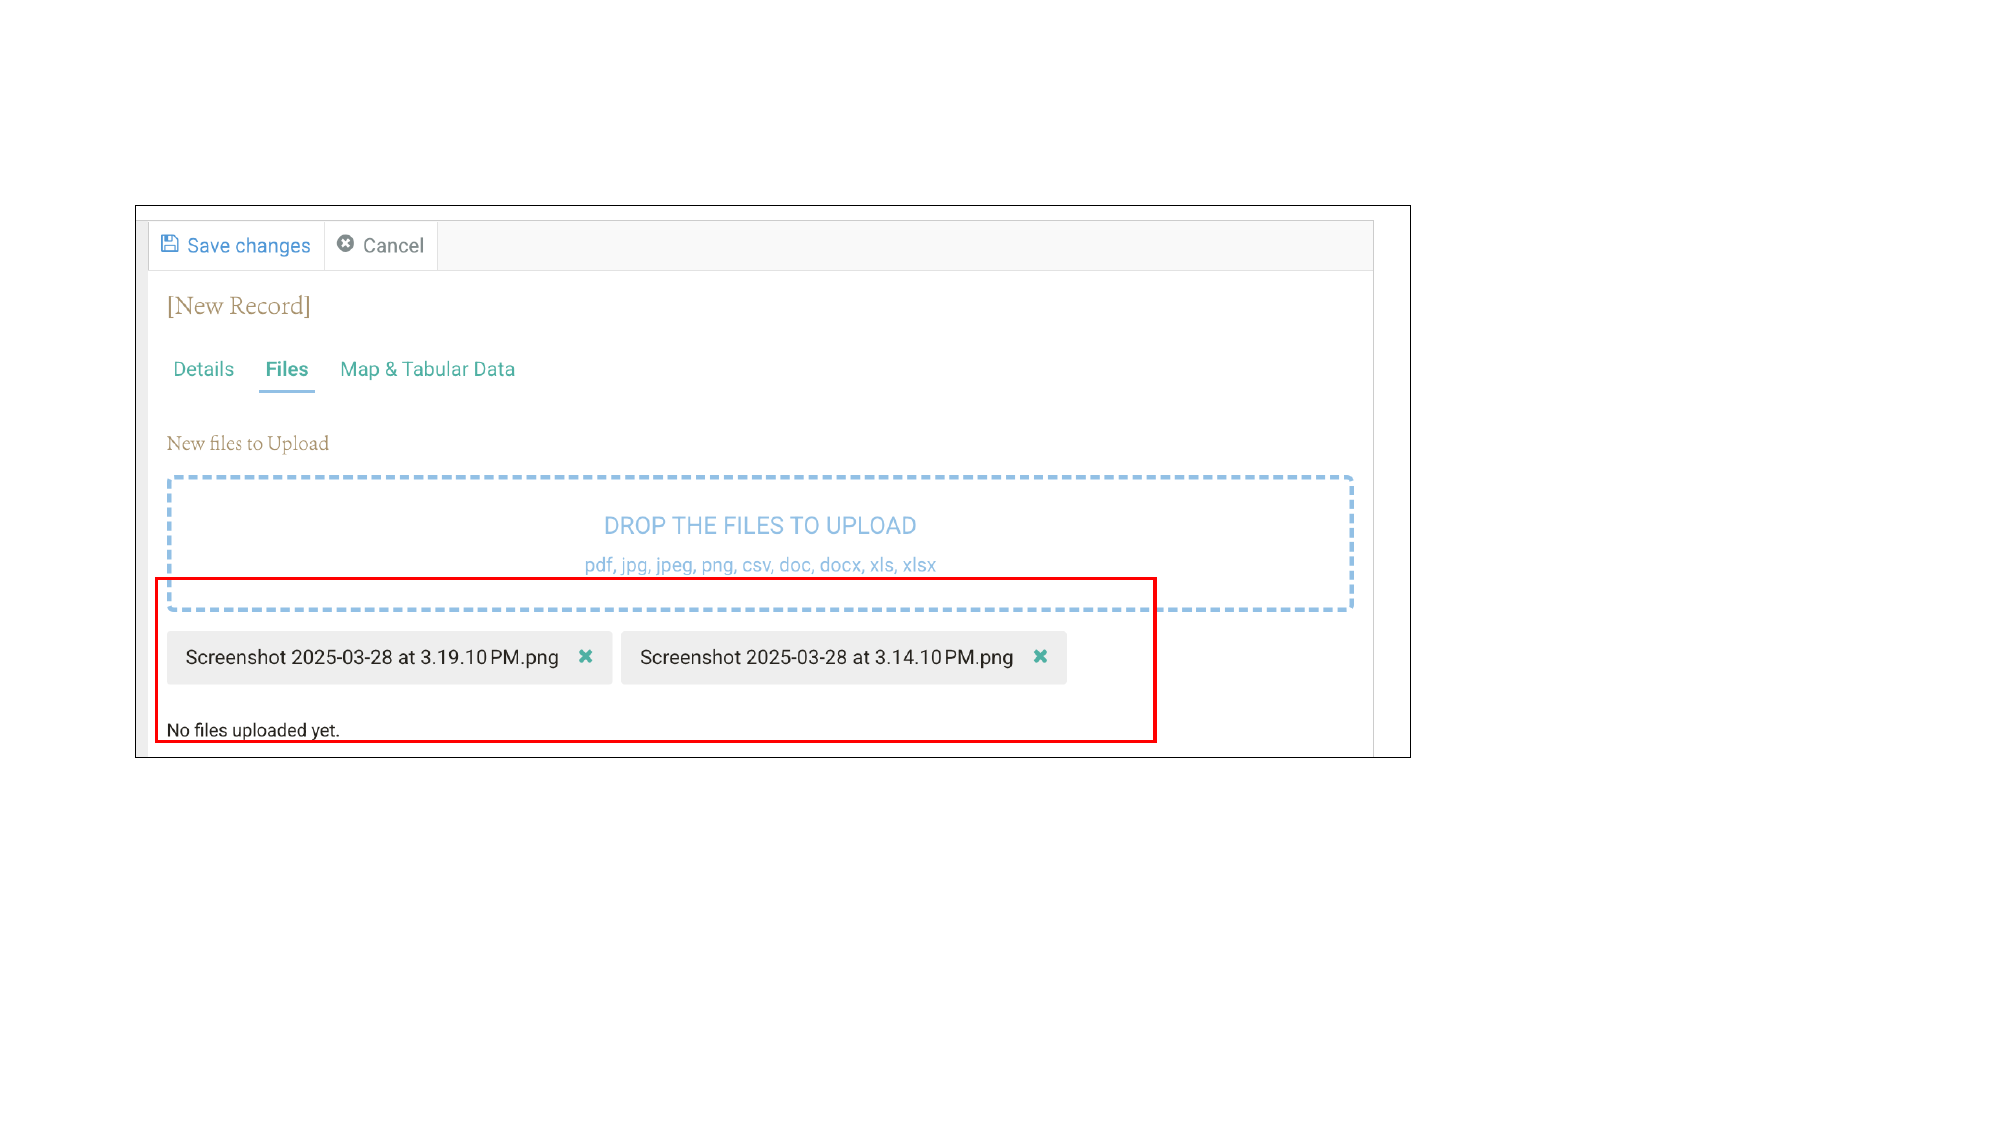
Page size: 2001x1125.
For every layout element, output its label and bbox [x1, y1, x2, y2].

picture [134, 205, 1412, 759]
